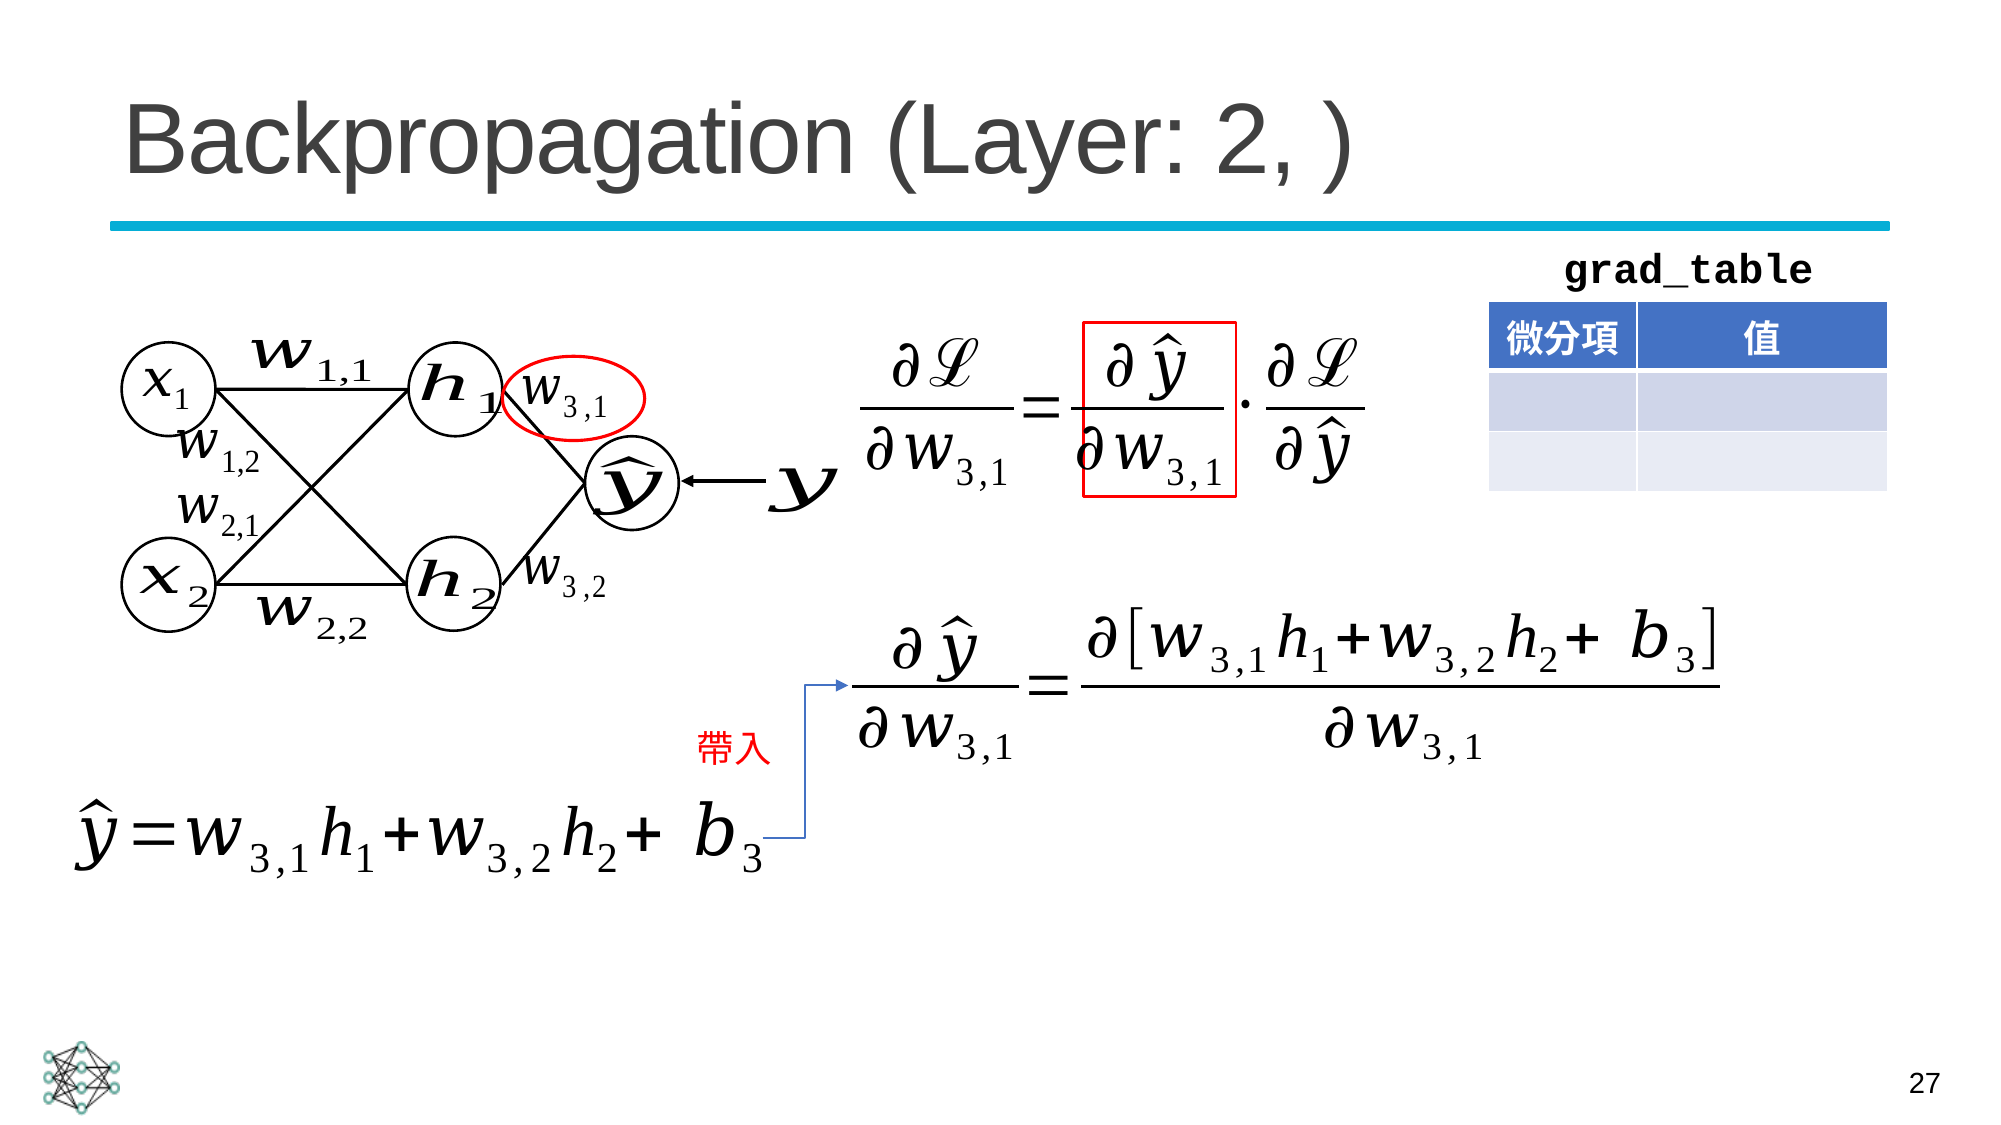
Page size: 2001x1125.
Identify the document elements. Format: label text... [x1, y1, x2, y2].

text_box [120, 536, 216, 633]
text_box [406, 535, 502, 633]
text_box grad_table [1530, 234, 1847, 300]
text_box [214, 390, 409, 584]
picture [43, 1041, 120, 1116]
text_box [501, 482, 586, 586]
text_box [120, 340, 217, 438]
text_box [504, 354, 646, 440]
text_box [501, 388, 586, 481]
text_box [595, 434, 680, 532]
text_box [1082, 321, 1237, 498]
slide_number 27 [1740, 1052, 1957, 1113]
text_box [407, 341, 504, 438]
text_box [762, 684, 849, 839]
